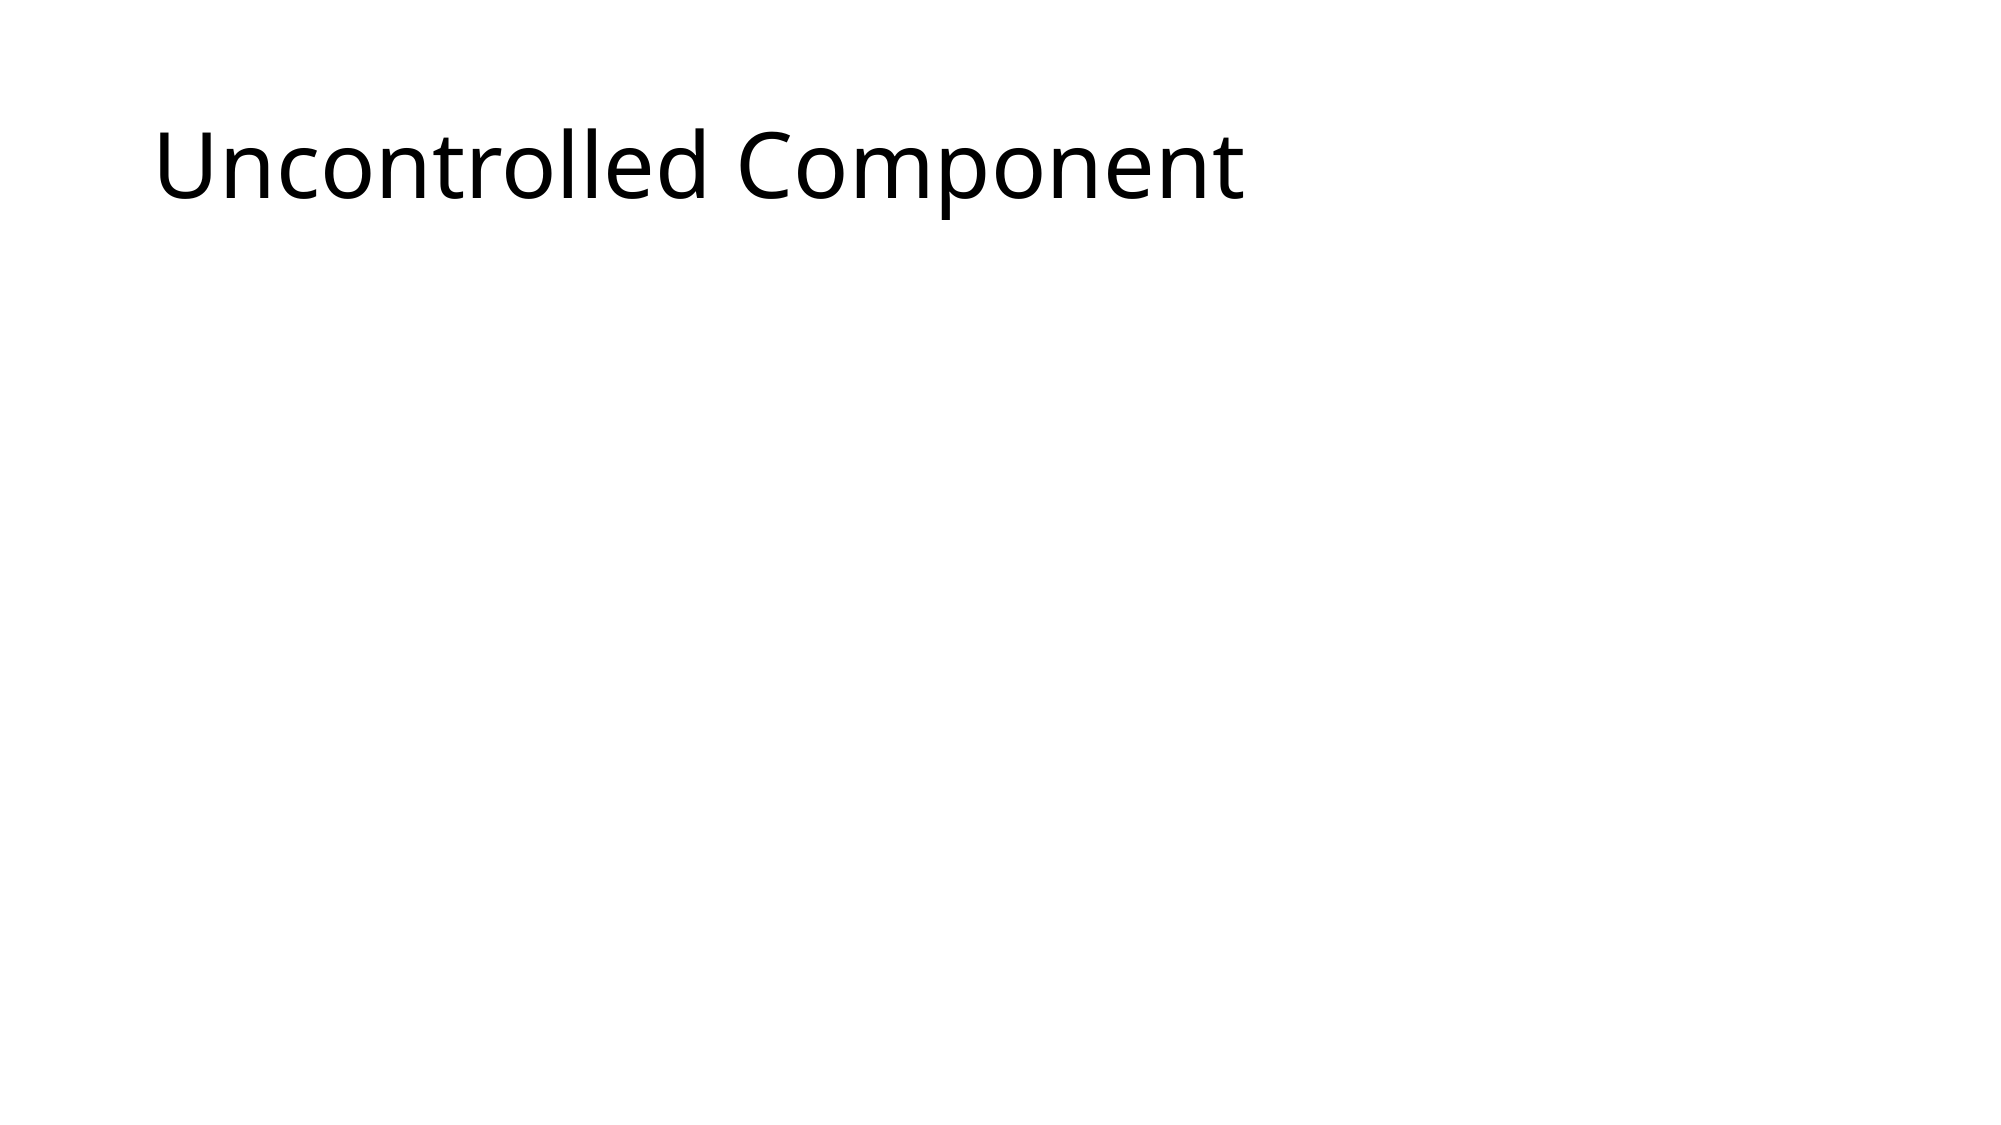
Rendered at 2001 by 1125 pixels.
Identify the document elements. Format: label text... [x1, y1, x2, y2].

title Uncontrolled Component [137, 59, 1863, 278]
